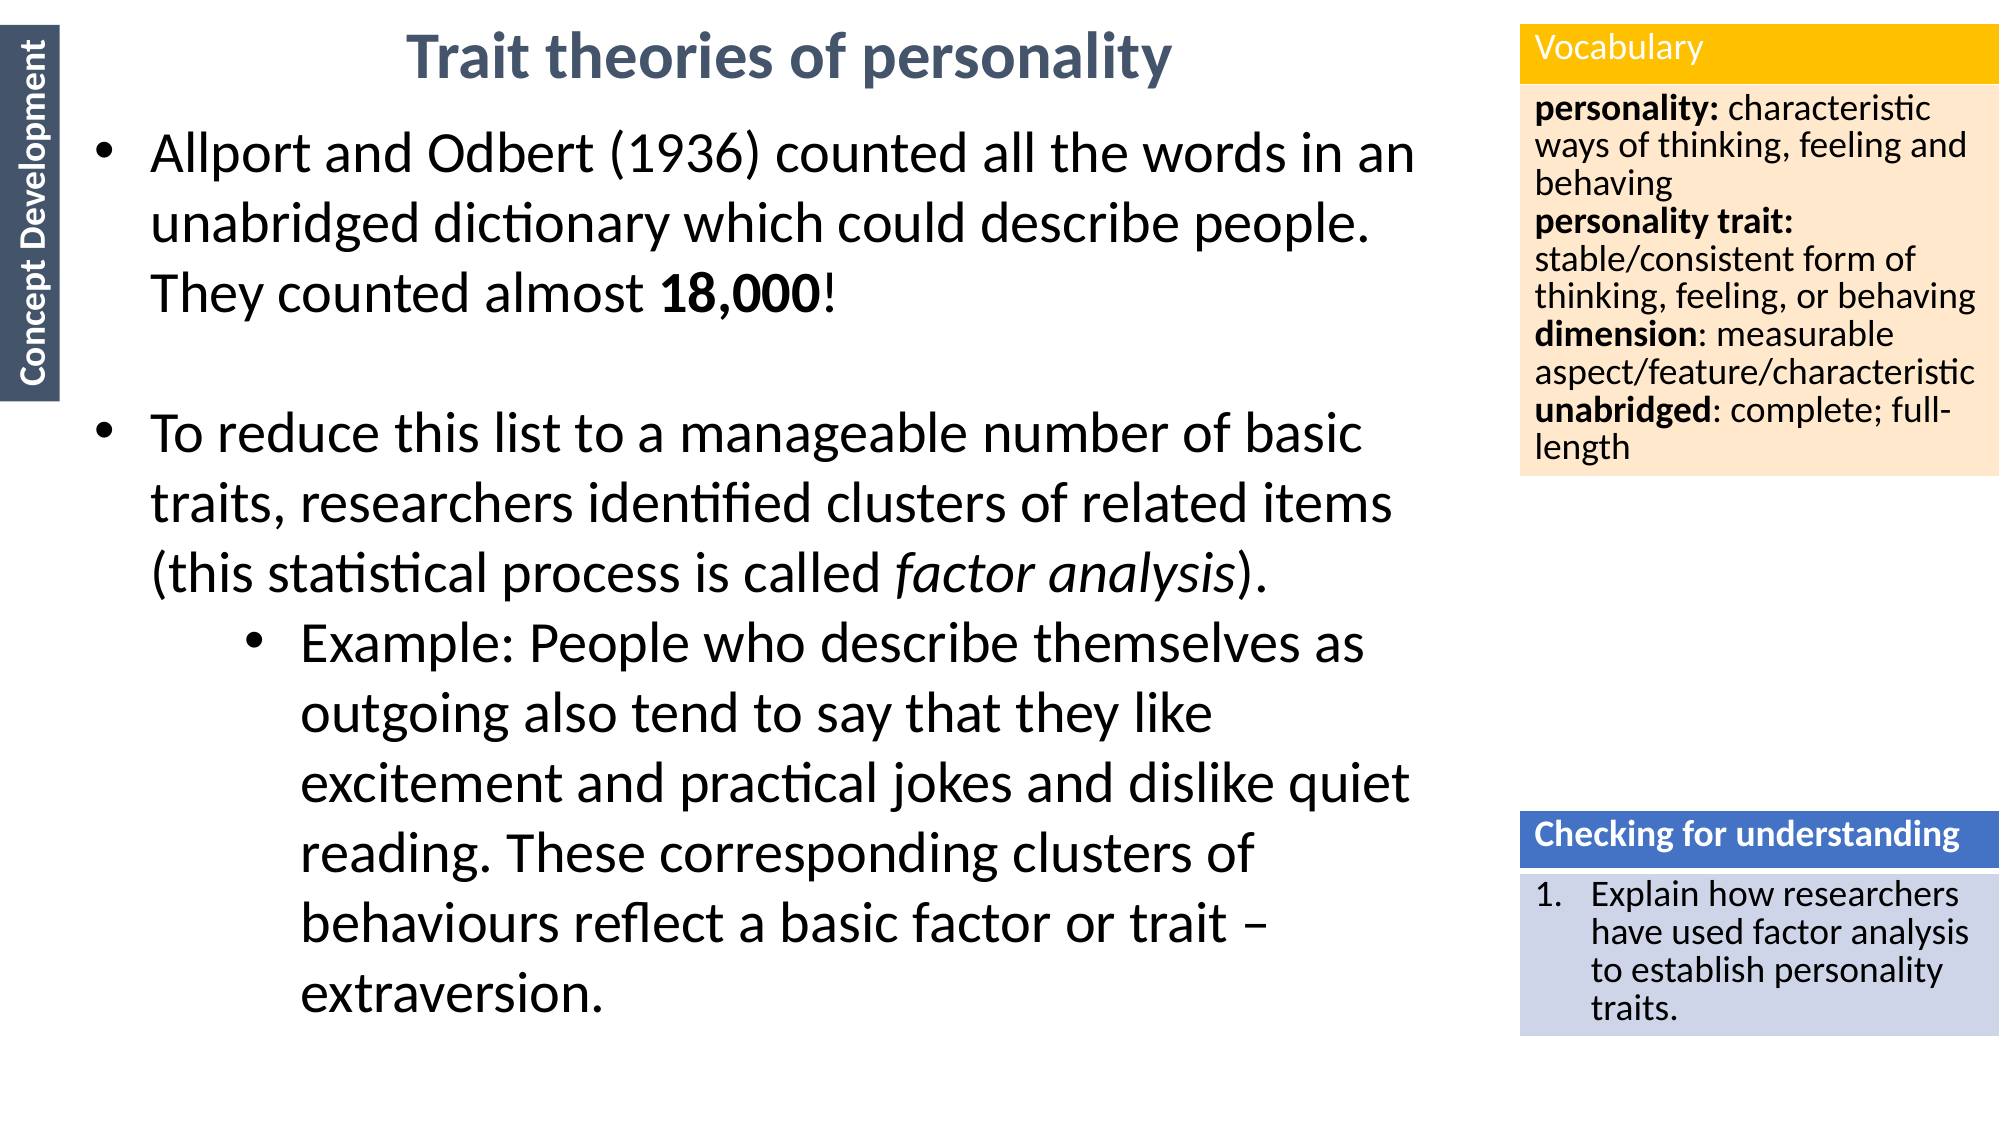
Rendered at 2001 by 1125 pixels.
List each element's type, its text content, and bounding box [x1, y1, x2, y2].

text_box Allport and Odbert (1936) counted all the words in an unabridged dictionary which could describe people. They counted almost 18,000! To reduce this list to a manageable number of basic traits, researchers identified clusters of related items (this statistical process is called factor analysis). Example: People who describe themselves as outgoing also tend to say that they like excitement and practical jokes and dislike quiet reading. These corresponding clusters of behaviours reflect a basic factor or trait – extraversion. [79, 107, 1498, 1032]
table_cell personality: characteristic ways of thinking, feeling and behaving personality trait: stable/consistent form of thinking, feeling, or behaving dimension: measurable aspect/feature/characteristic unabridged: complete; full-length [1520, 85, 1999, 476]
table_header Checking for understanding [1520, 811, 1999, 868]
text_box Concept Development [0, 24, 60, 402]
table_cell Explain how researchers have used factor analysis to establish personality traits. [1520, 874, 1999, 1036]
table_header Vocabulary [1520, 24, 1999, 84]
text_box Trait theories of personality [391, 4, 1189, 99]
